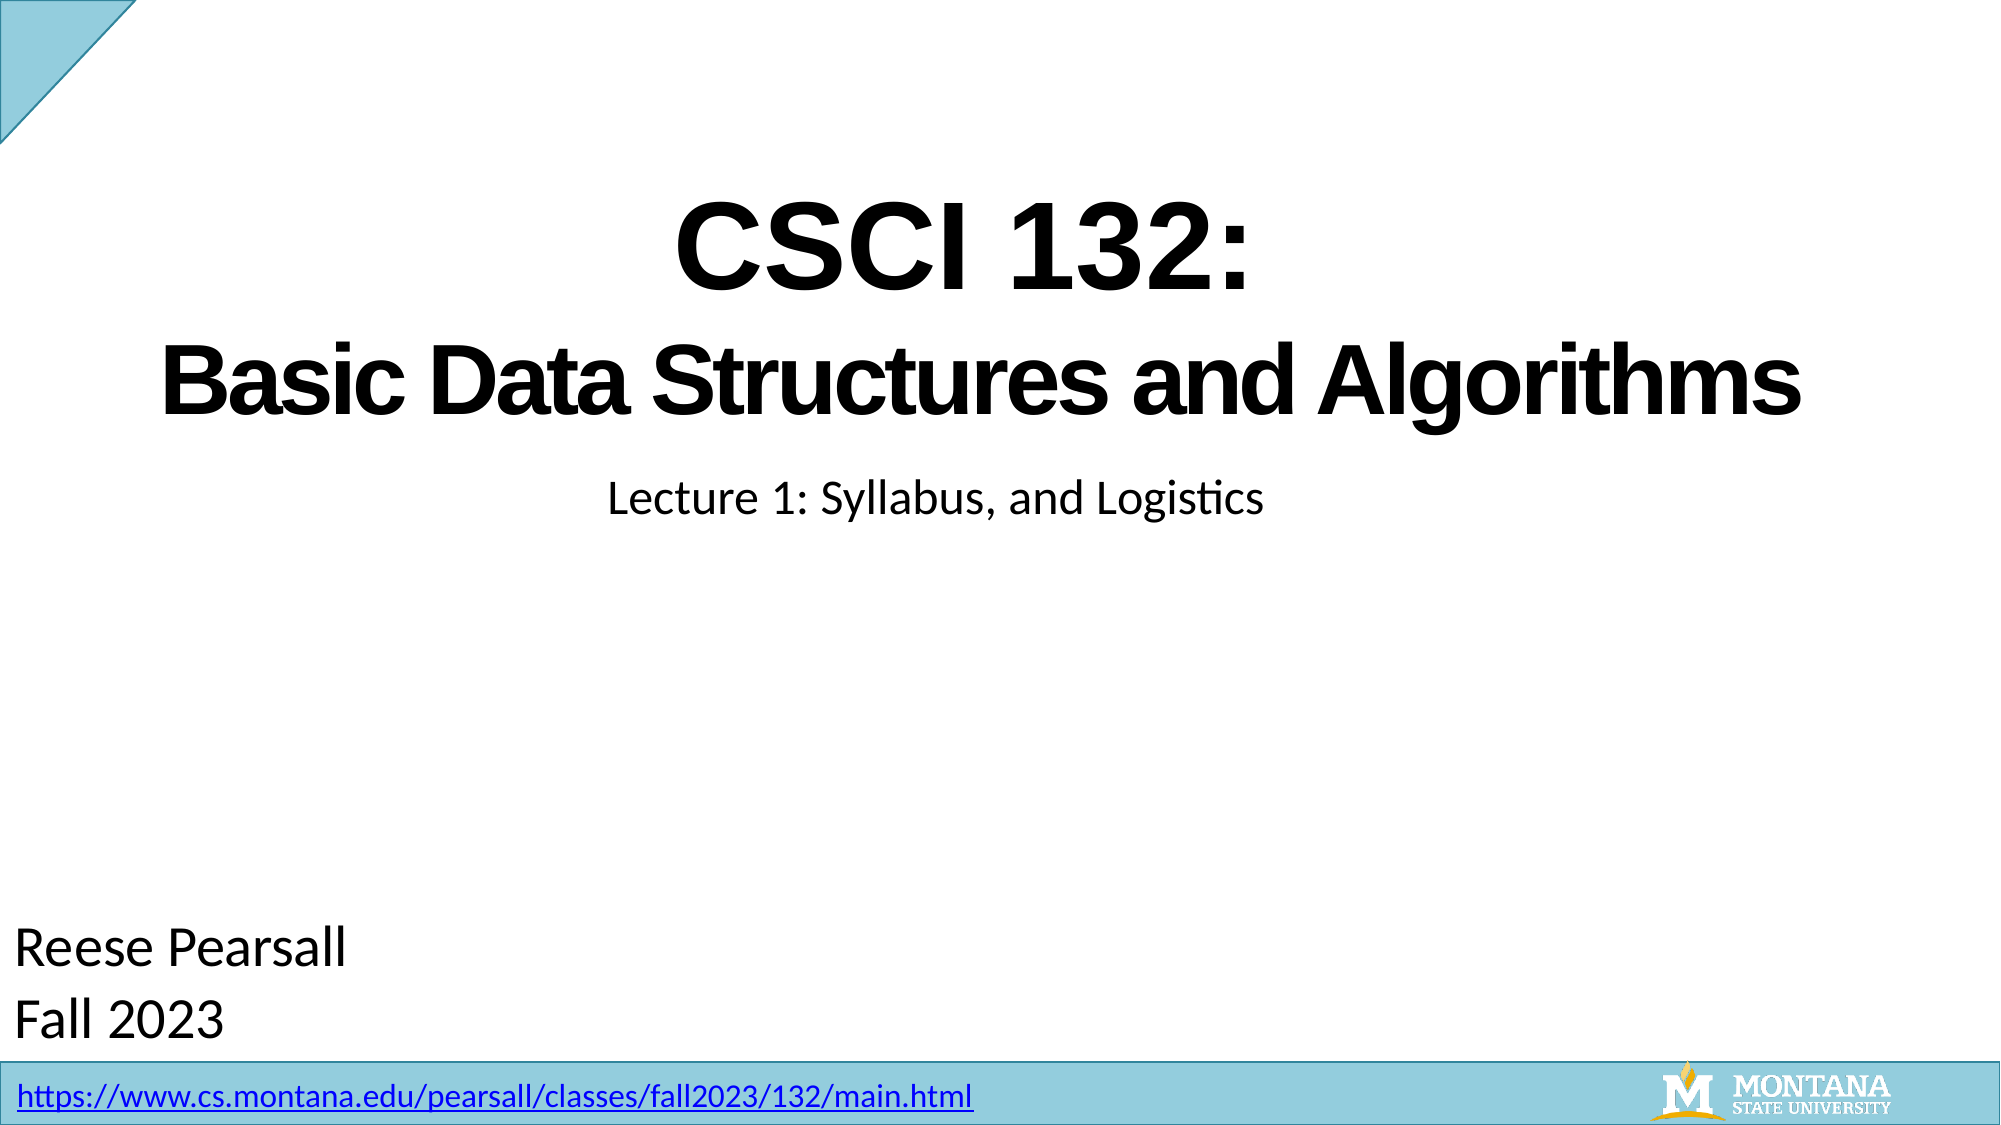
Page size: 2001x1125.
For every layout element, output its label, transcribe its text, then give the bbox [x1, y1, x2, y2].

text_box Reese Pearsall Fall 2023 [12, 905, 1914, 1051]
picture [1649, 1060, 1892, 1122]
title CSCI 132: Basic Data Structures and Algorithms [87, 162, 1875, 435]
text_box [0, 0, 137, 145]
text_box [1892, 1060, 2000, 1125]
text_box Lecture 1: Syllabus, and Logistics [605, 462, 1619, 525]
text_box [0, 1060, 1647, 1125]
